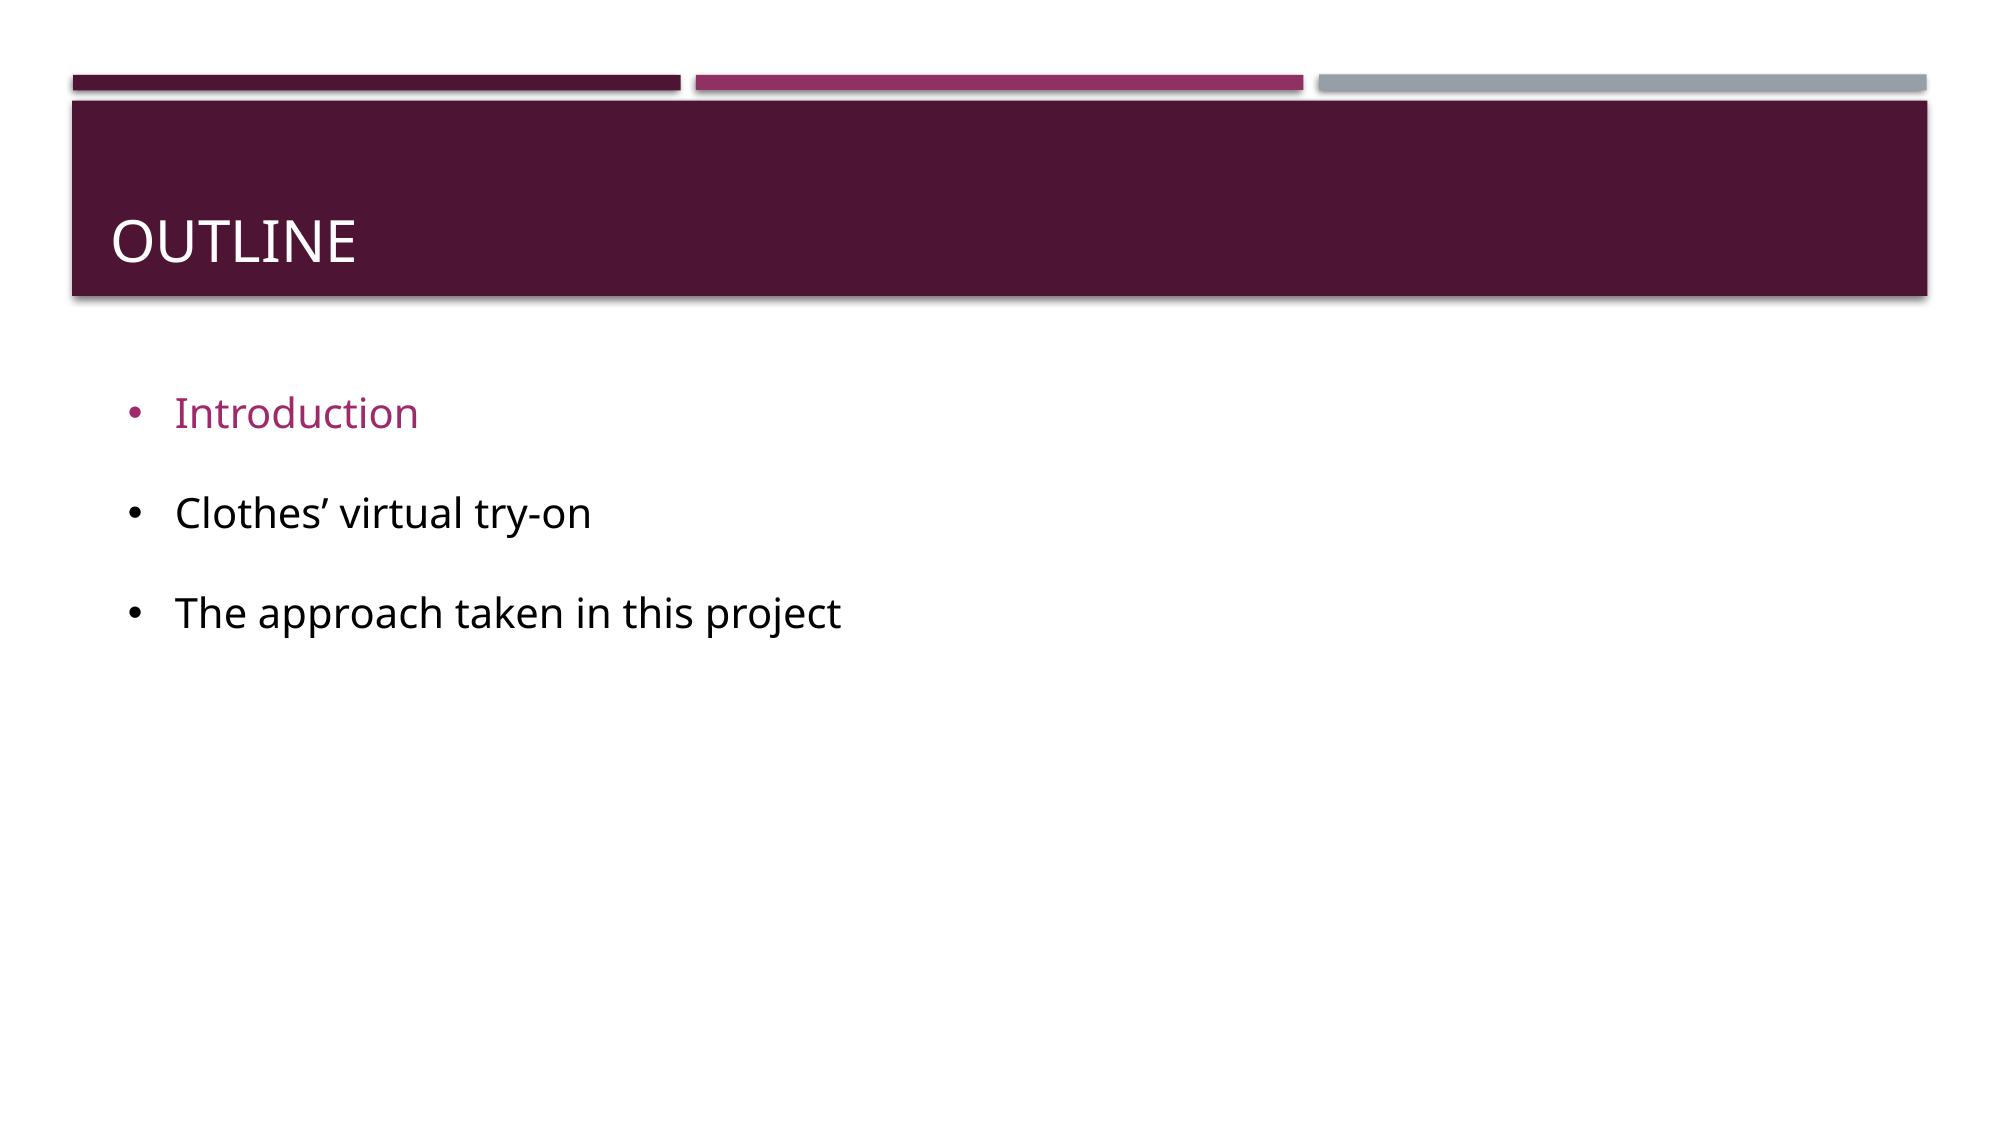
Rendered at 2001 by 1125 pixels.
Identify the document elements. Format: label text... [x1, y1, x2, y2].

title outline [95, 115, 1905, 282]
text_box Introduction Clothes’ virtual try-on The approach taken in this project [113, 379, 1916, 645]
